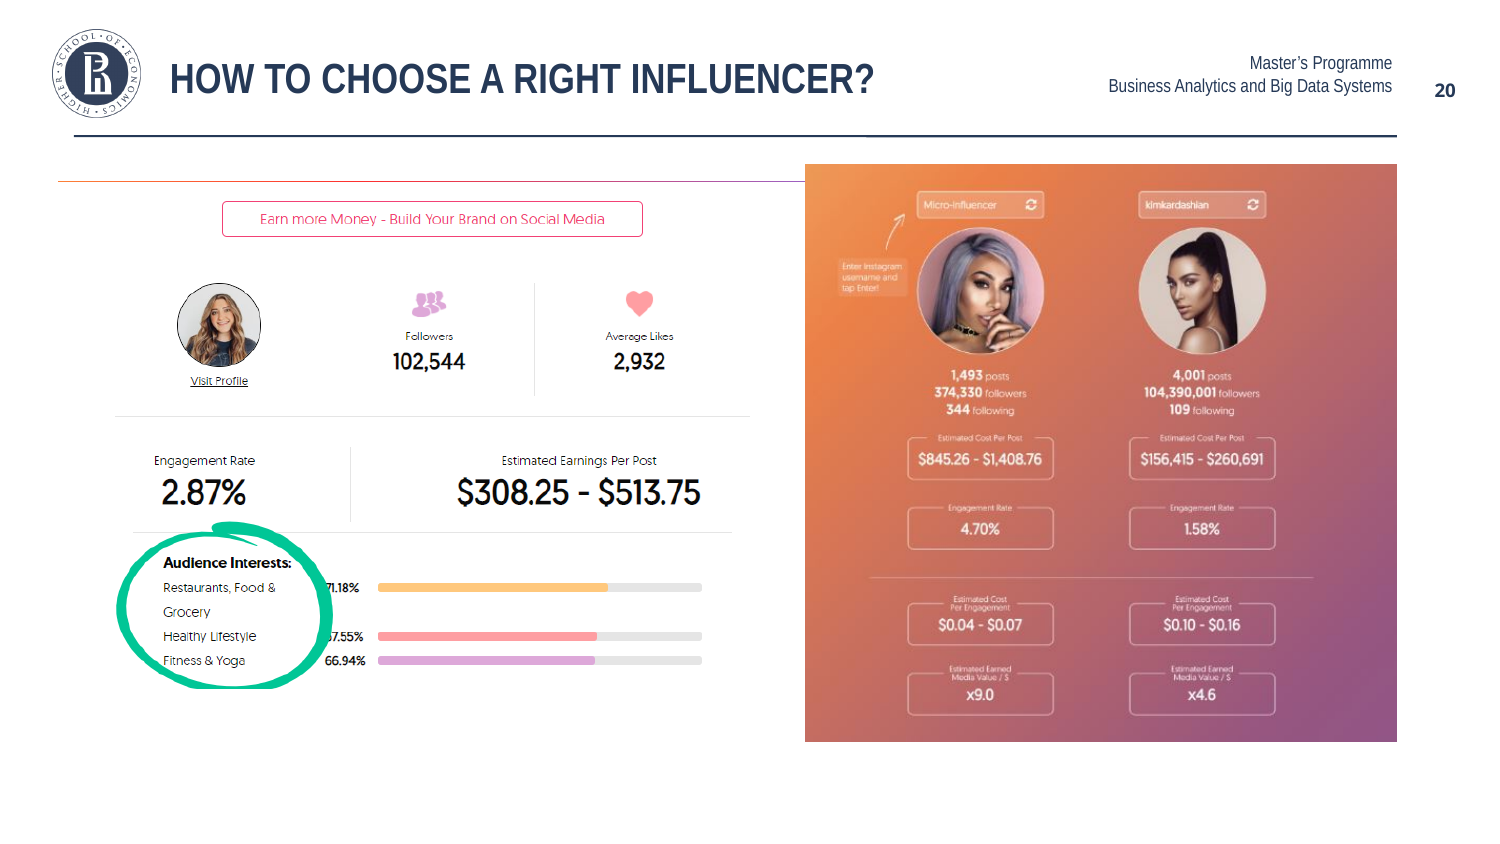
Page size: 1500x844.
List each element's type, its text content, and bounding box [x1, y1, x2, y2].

text_box [74, 0, 1063, 126]
text_box How to choose a right influencer? [165, 46, 697, 101]
picture [52, 29, 141, 118]
slide_number 20 [1421, 66, 1470, 114]
picture [58, 164, 1397, 742]
text_box Master’s Programme Business Analytics and Big Data Systems [697, 46, 1397, 101]
